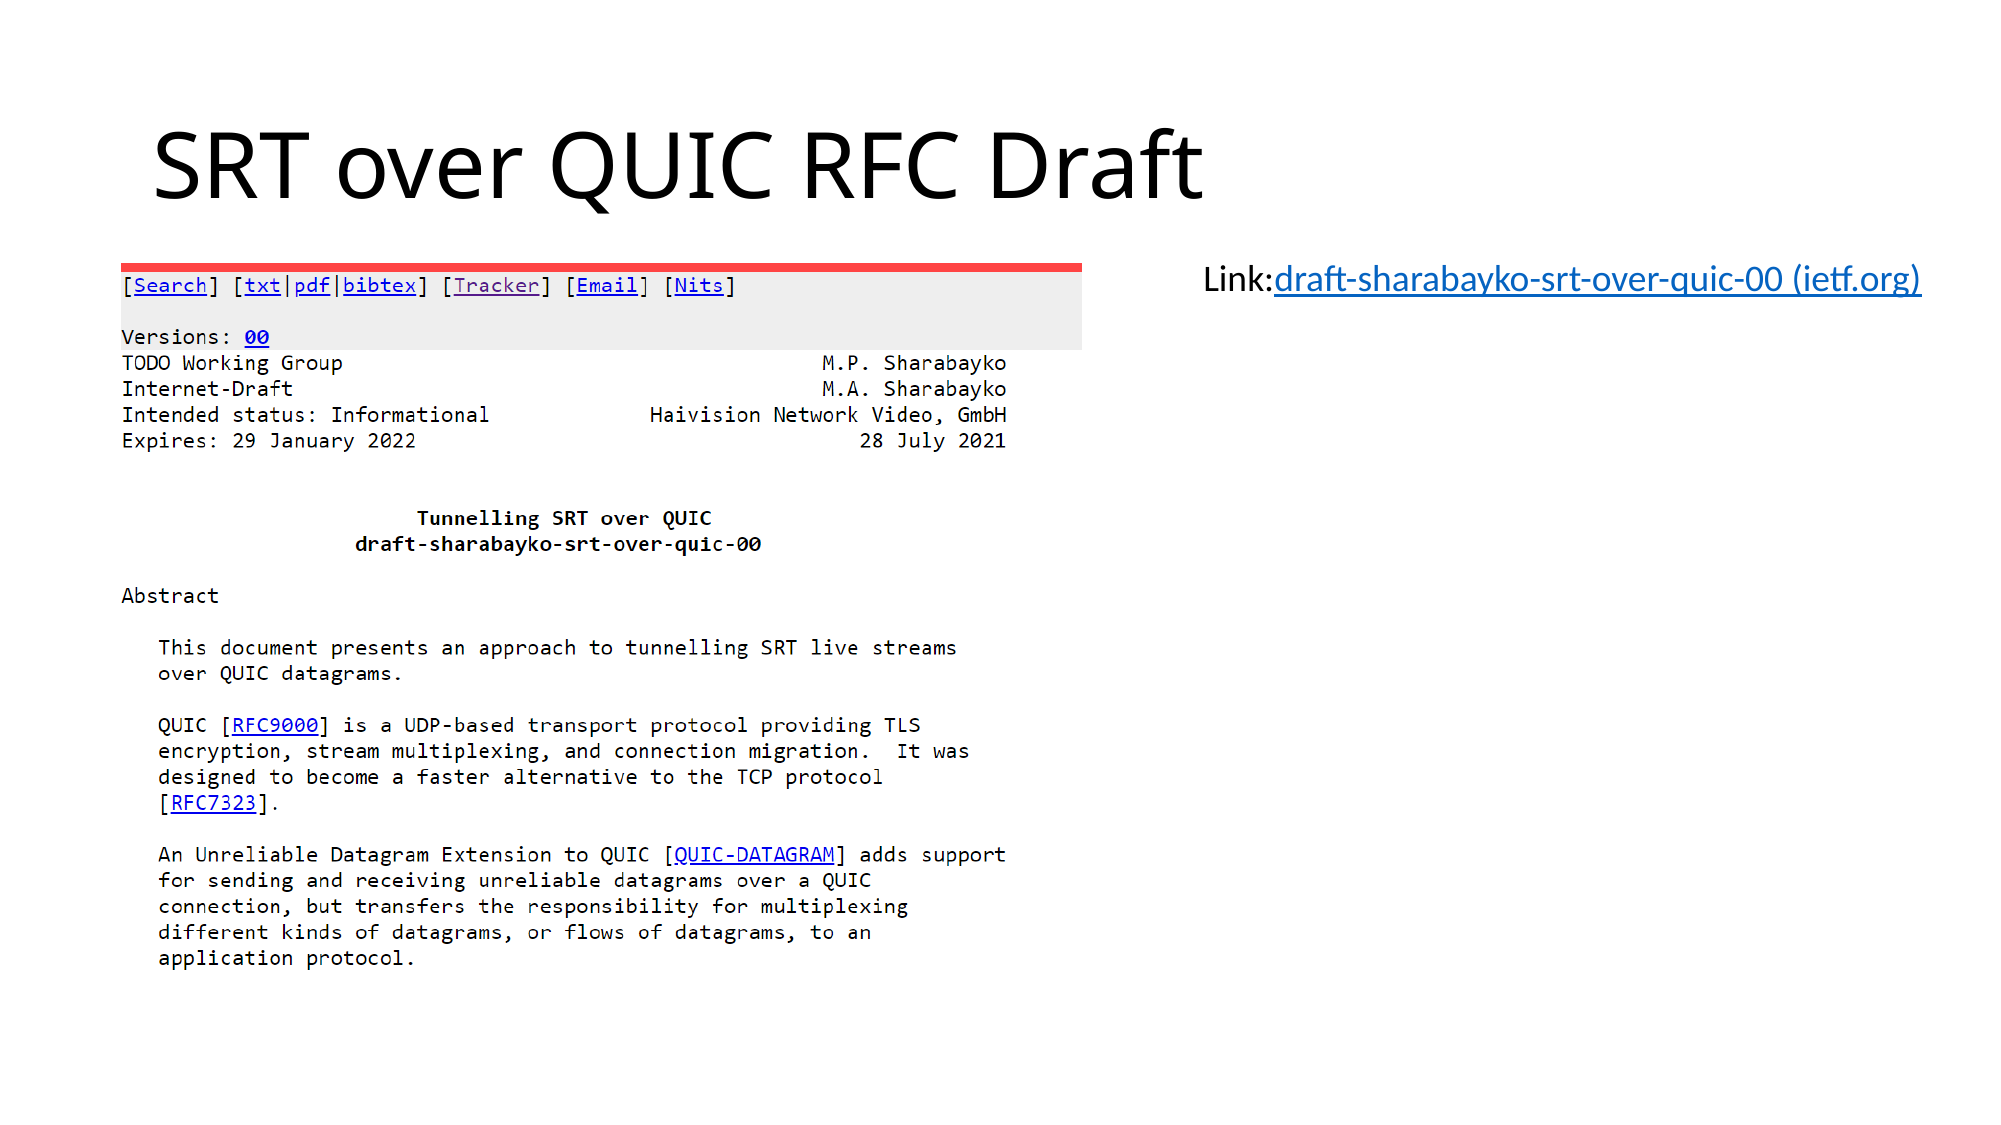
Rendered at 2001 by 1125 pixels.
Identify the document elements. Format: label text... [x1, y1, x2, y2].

text_box Link: draft-sharabayko-srt-over-quic-00 (ietf.org) [1188, 246, 1937, 307]
title SRT over QUIC RFC Draft [137, 59, 1863, 278]
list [112, 263, 1087, 978]
